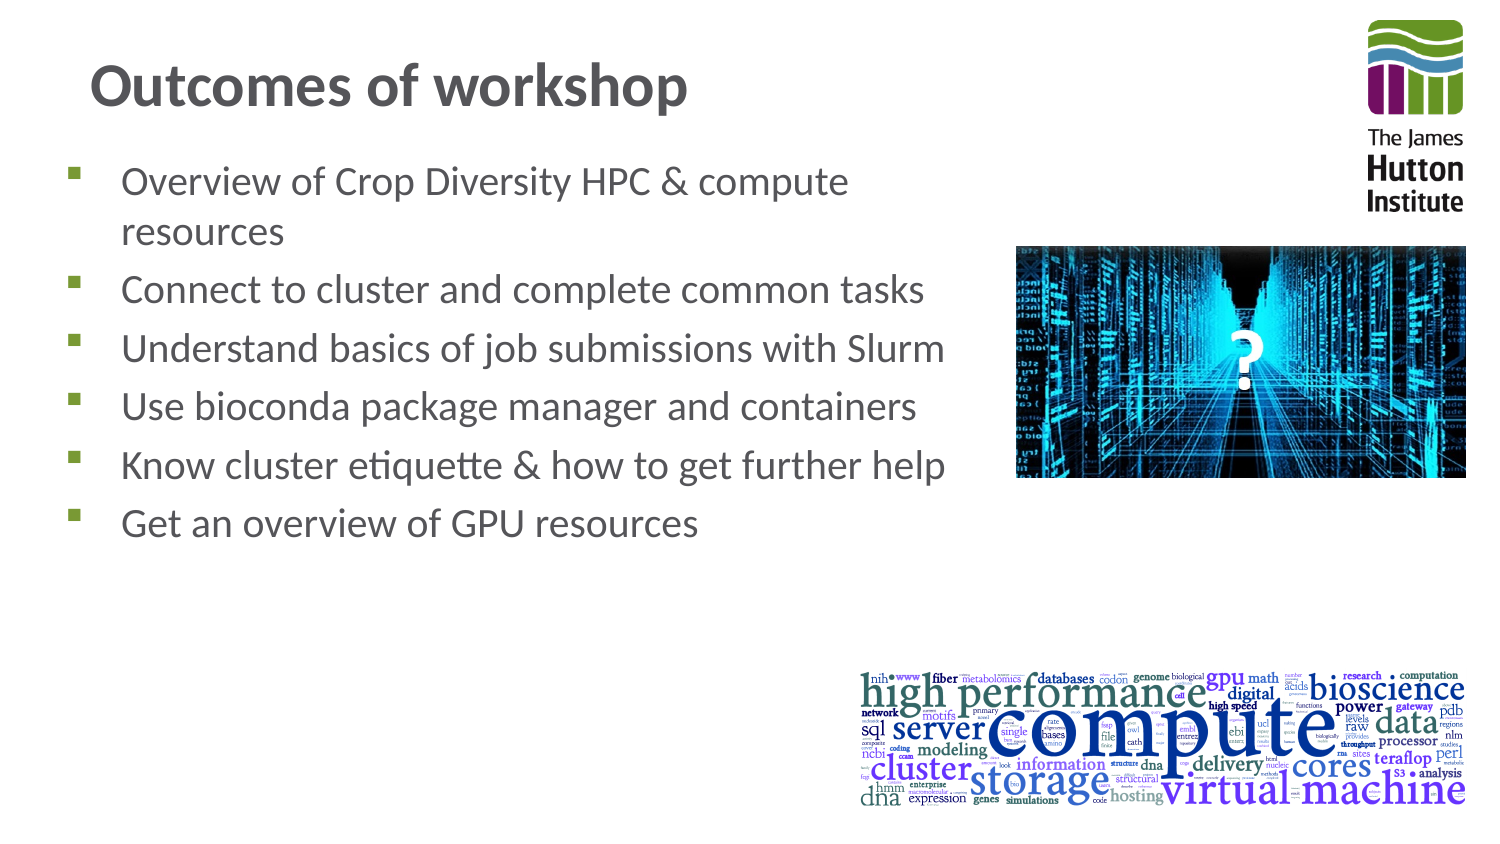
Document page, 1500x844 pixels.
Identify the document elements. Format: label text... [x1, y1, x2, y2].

picture [1304, 380, 1311, 387]
picture [1267, 375, 1276, 382]
list Overview of Crop Diversity HPC & compute resources Connect to cluster and complete common tasks Understand basics of job submissions with Slurm Use bioconda package manager and containers Know cluster etiquette & how to get further help Get an overview of GPU resources [49, 146, 996, 757]
picture [859, 668, 1467, 808]
title Outcomes of workshop [75, 36, 1284, 127]
picture [1368, 20, 1463, 212]
picture [1295, 305, 1301, 325]
picture [1015, 246, 1467, 479]
